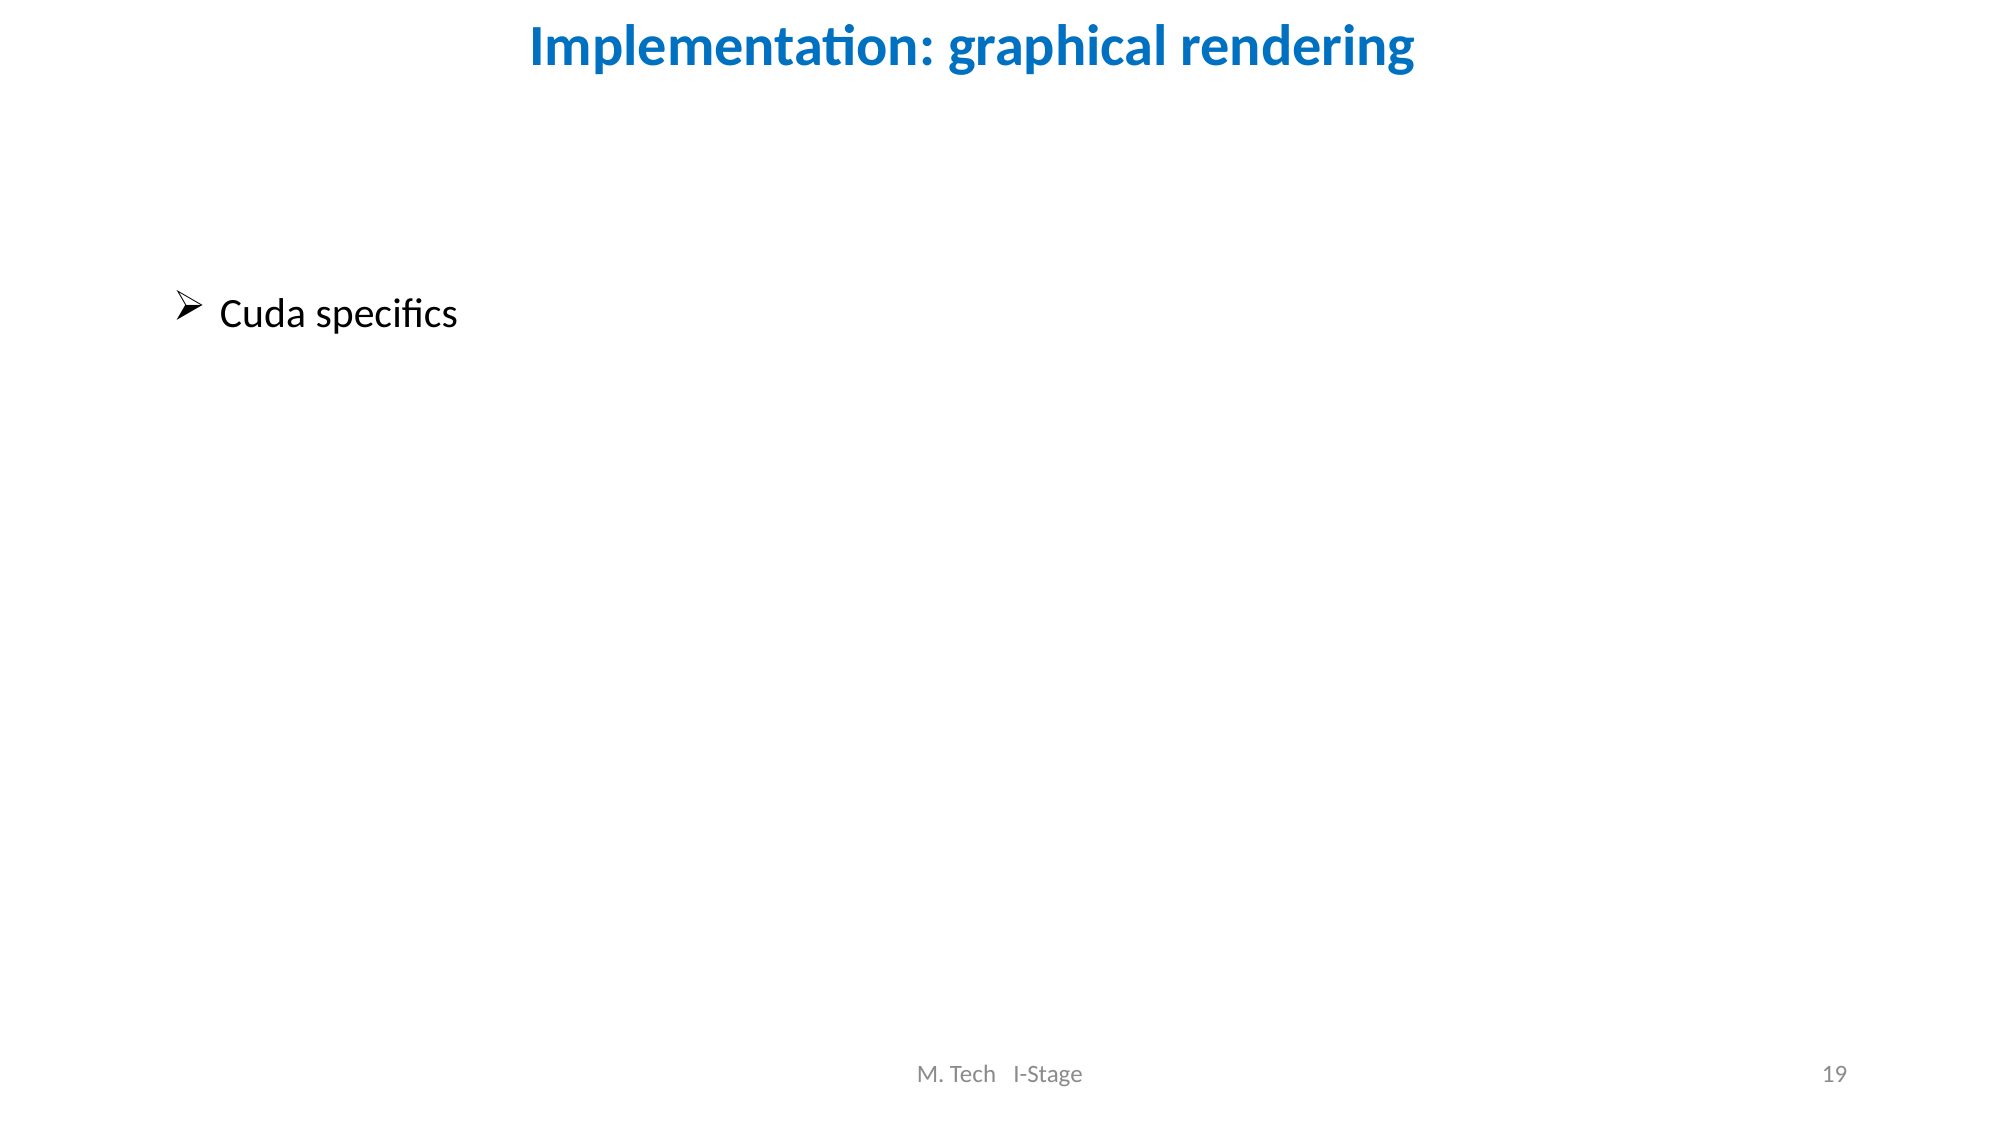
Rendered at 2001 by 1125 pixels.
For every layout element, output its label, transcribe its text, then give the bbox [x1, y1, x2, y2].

footer M. Tech I-Stage [662, 1042, 1338, 1103]
text_box Implementation: graphical rendering [514, 0, 1461, 85]
text_box Cuda specifics [83, 277, 1928, 343]
slide_number 19 [1412, 1042, 1863, 1103]
